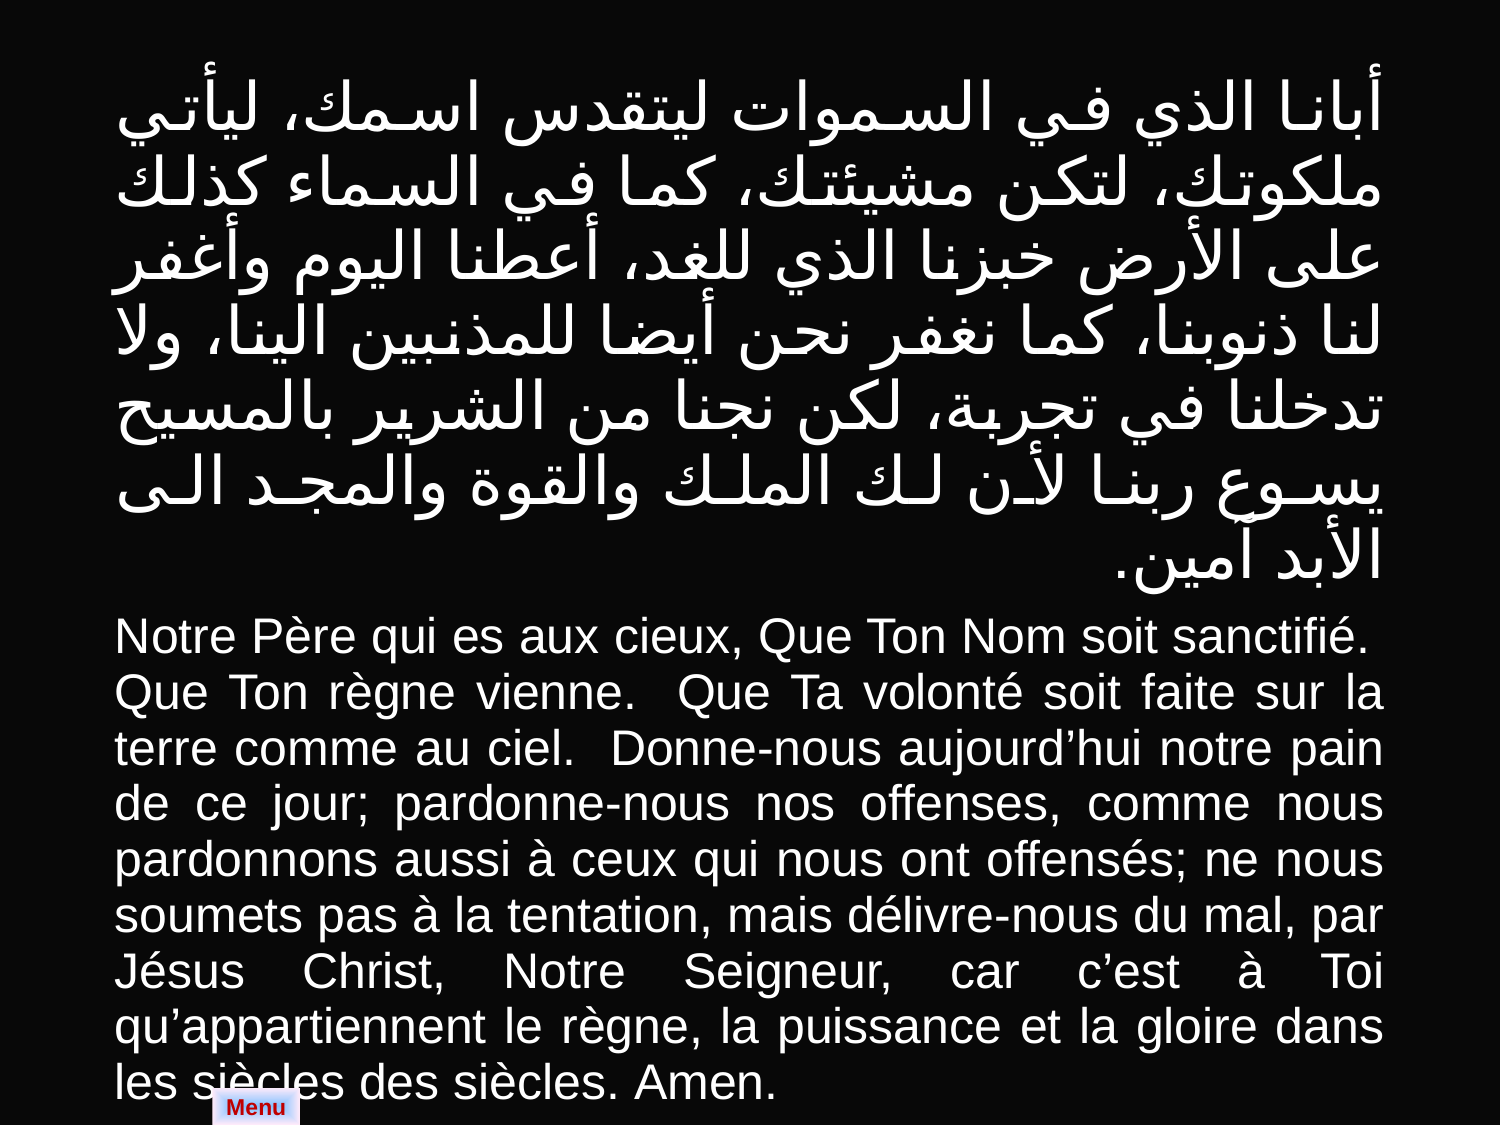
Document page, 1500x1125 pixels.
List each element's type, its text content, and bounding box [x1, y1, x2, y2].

text_box Menu [212, 1087, 300, 1125]
table_cell Notre Père qui es aux cieux, Que Ton Nom soit sanctifié. Que Ton règne vienne. Que Ta volonté soit faite sur la terre comme au ciel. Donne-nous aujourd’hui notre pain de ce jour; pardonne-nous nos offenses, comme nous pardonnons aussi à ceux qui nous ont offensés; ne nous soumets pas à la tentation, mais délivre-nous du mal, par Jésus Christ, Notre Seigneur, car c’est à Toi qu’appartiennent le règne, la puissance et la gloire dans les siècles des siècles. Amen. [100, 601, 1400, 1125]
table_header أبانا الذي في السموات ليتقدس اسمك، ليأتي ملكوتك، لتكن مشيئتك، كما في السماء كذلك على الأرض خبزنا الذي للغد، أعطنا اليوم وأغفر لنا ذنوبنا، كما نغفر نحن أيضا للمذنبين الينا، ولا تدخلنا في تجربة، لكن نجنا من الشرير بالمسيح يسوع ربنا لأن لك الملك والقوة والمجد الى الأبد آمين. [100, 62, 1400, 601]
